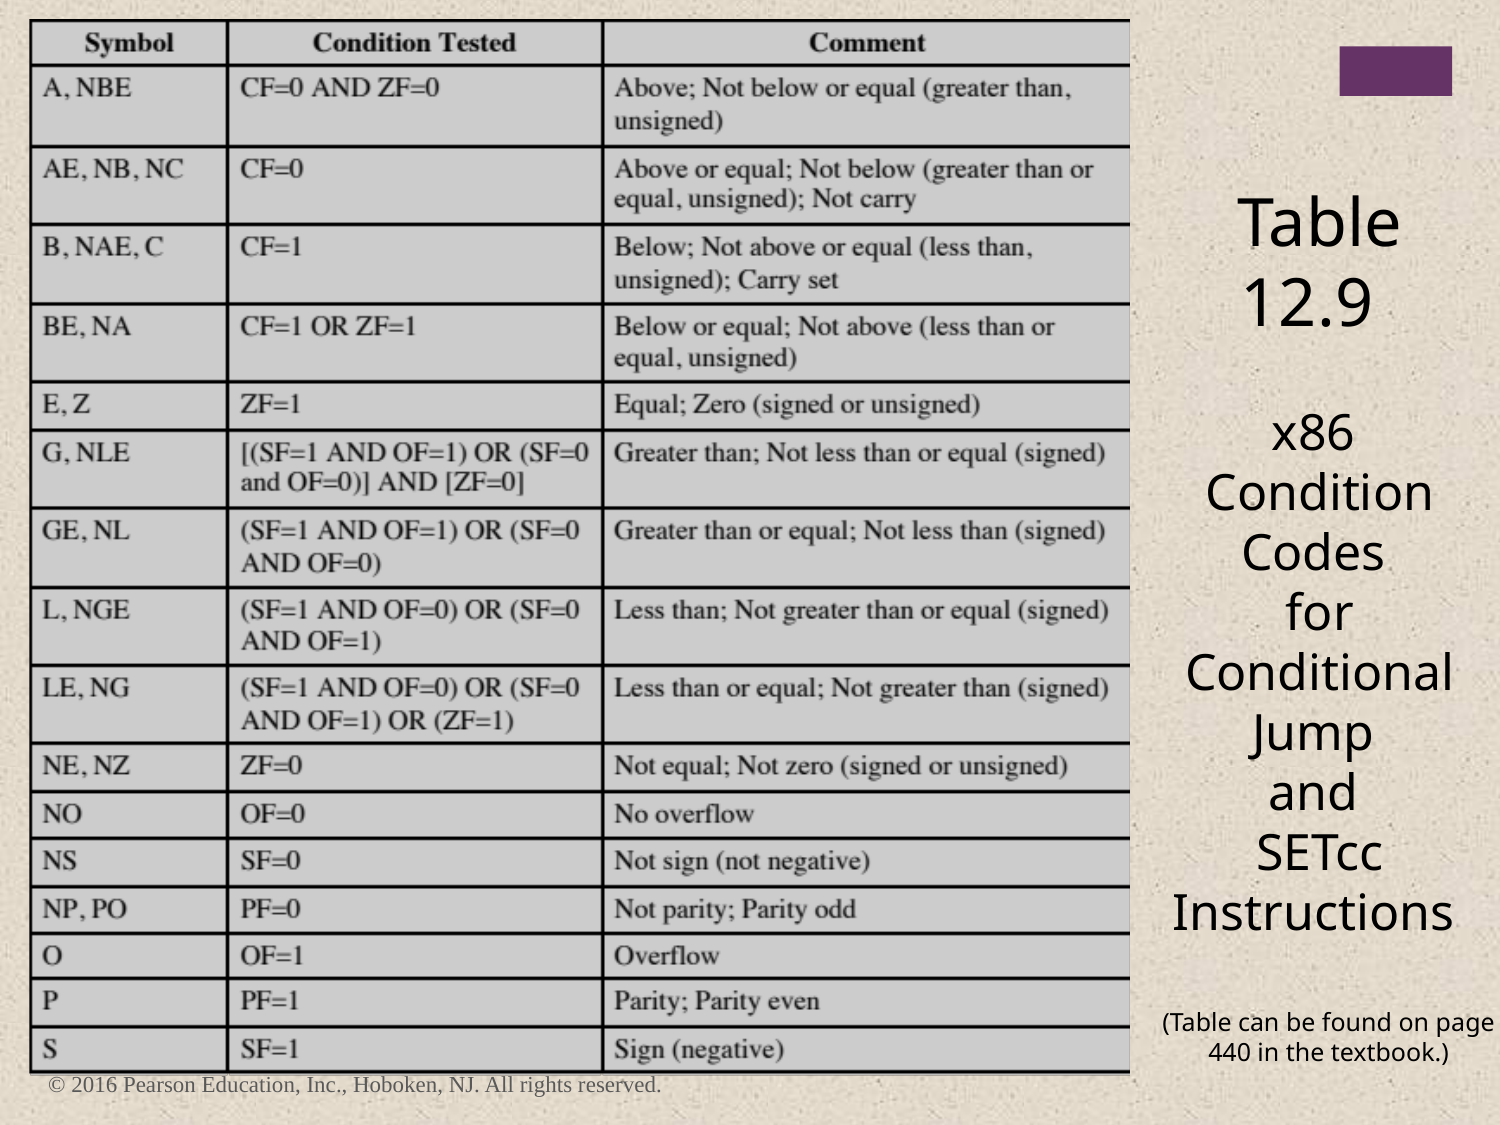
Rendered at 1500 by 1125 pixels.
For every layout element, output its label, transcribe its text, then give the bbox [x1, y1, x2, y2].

text_box Table 12.9 x86 Condition Codes for Conditional Jump and SETcc Instructions [1139, 172, 1500, 948]
text_box (Table can be found on page 440 in the textbook.) [1139, 999, 1500, 1075]
picture [0, 0, 1500, 1125]
